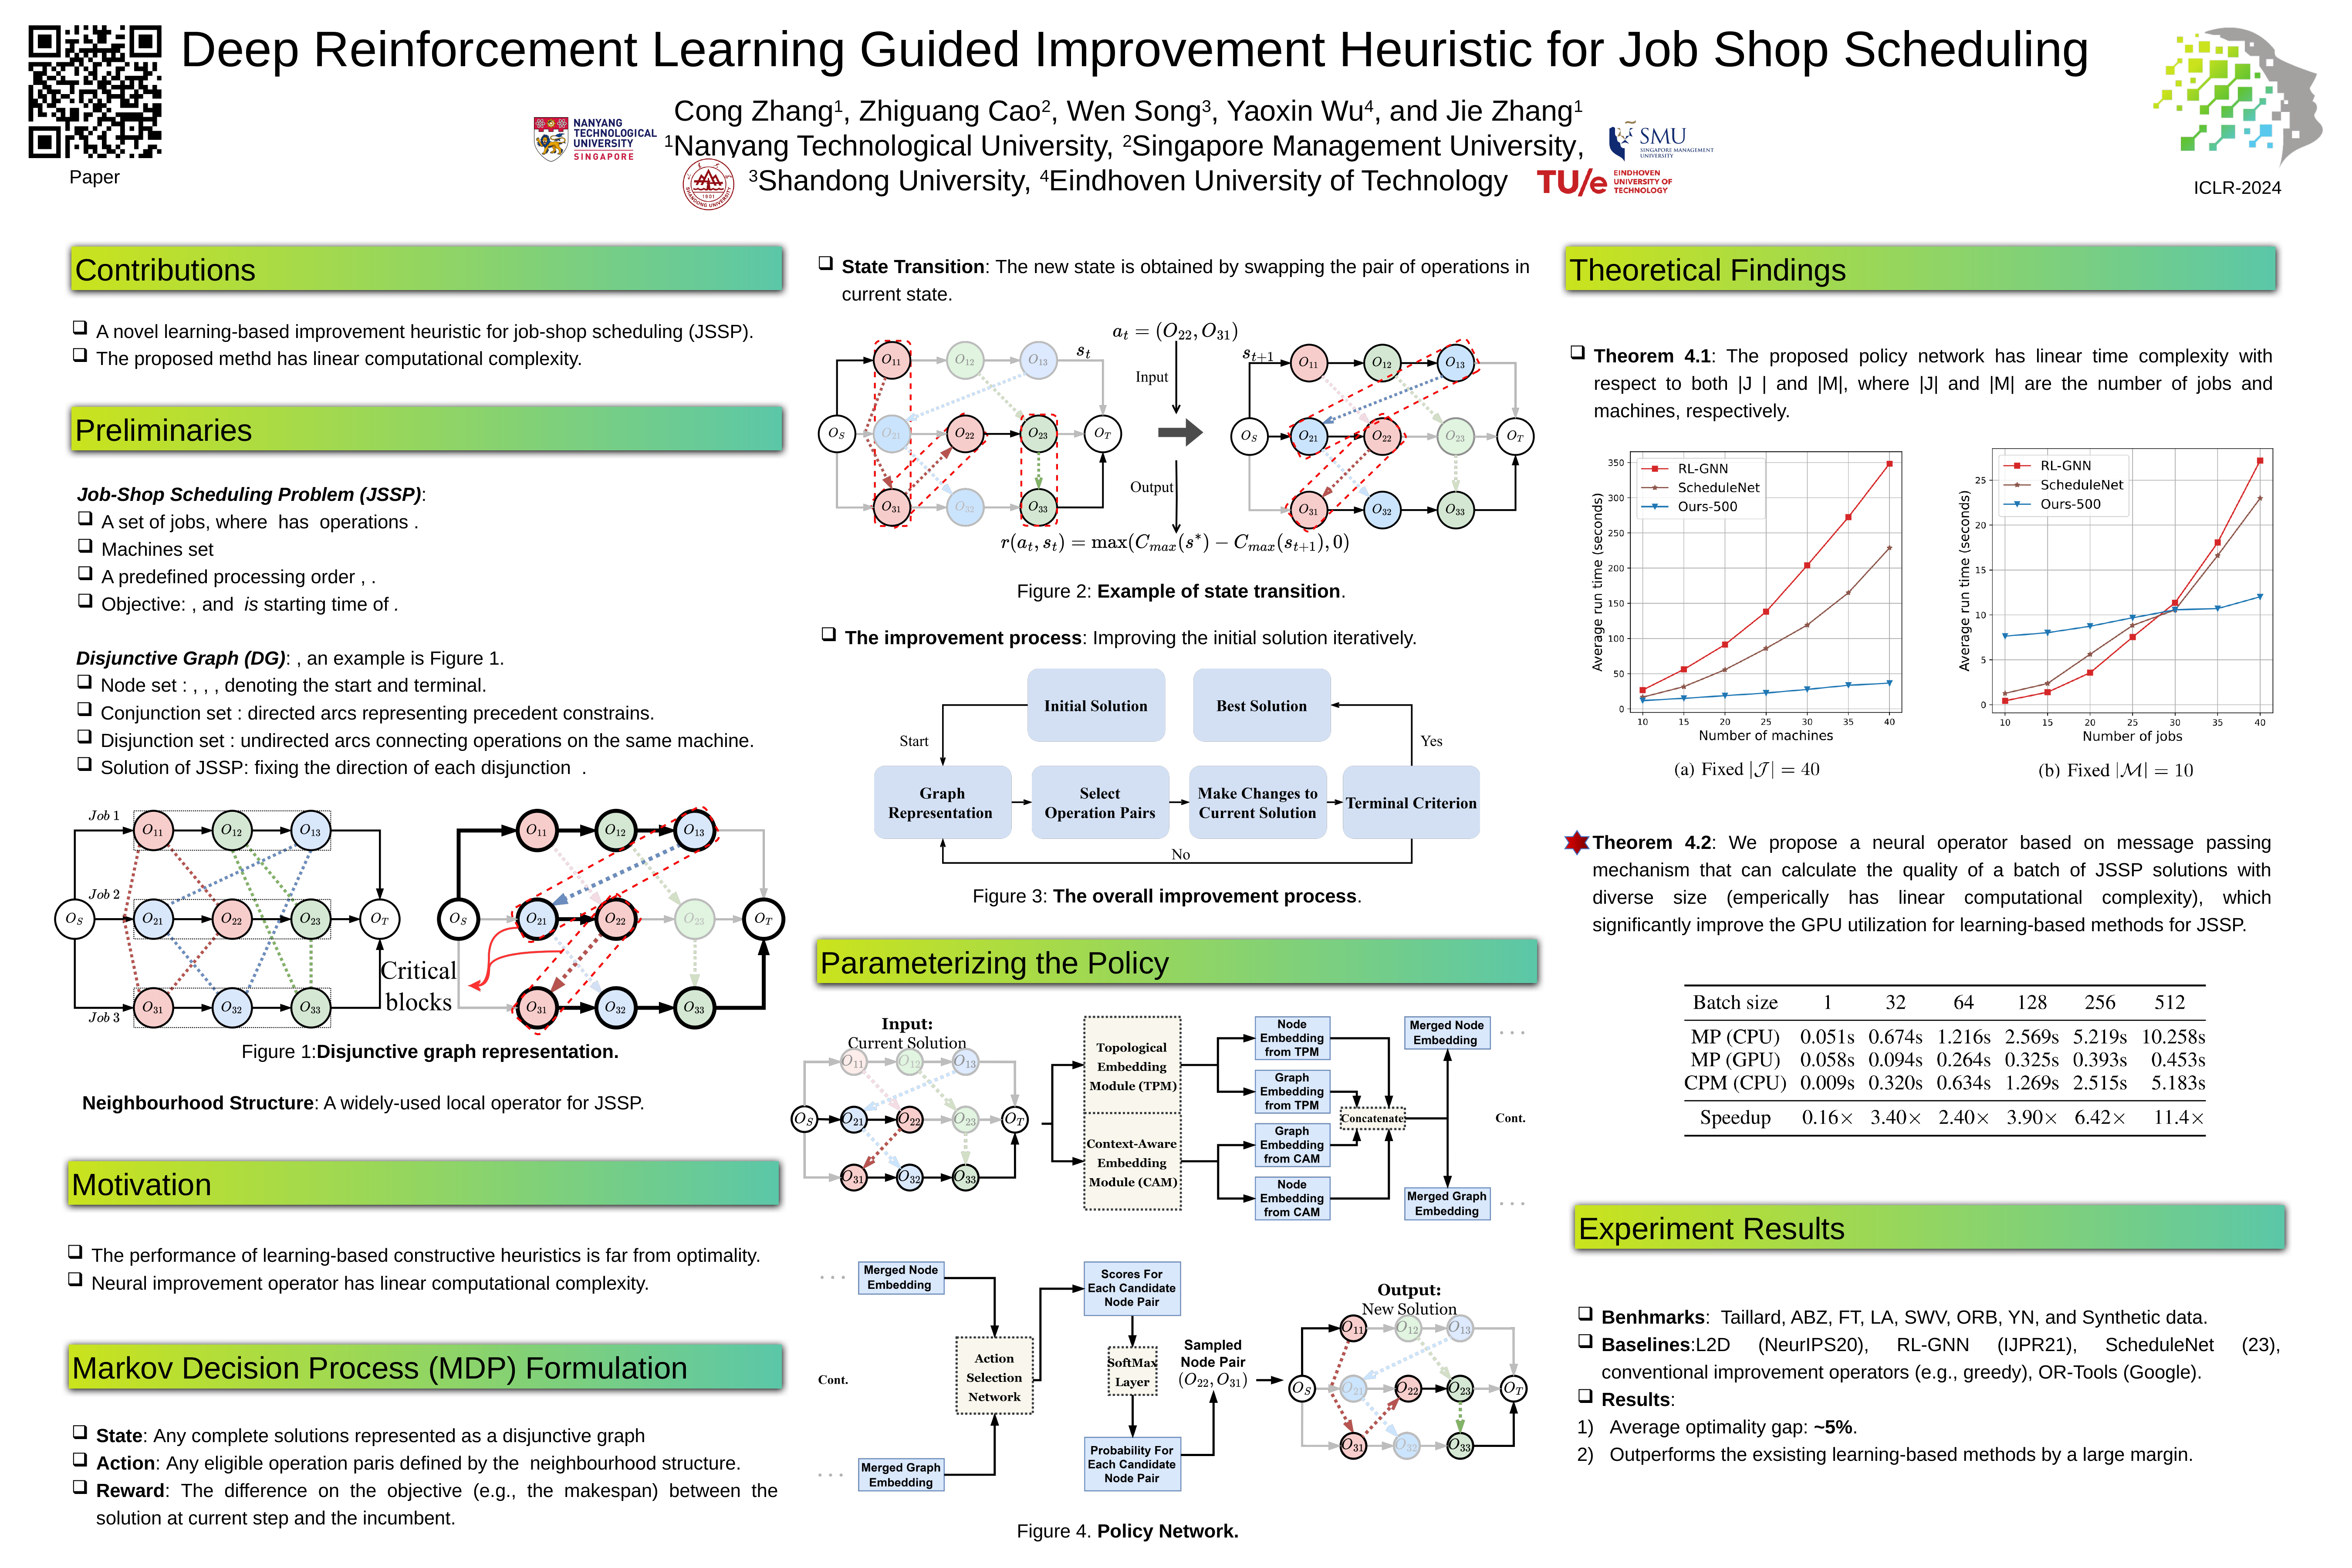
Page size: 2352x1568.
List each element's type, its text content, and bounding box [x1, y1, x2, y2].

picture [874, 668, 1480, 870]
text_box Motivation [68, 1161, 777, 1205]
text_box Figure 1:Disjunctive graph representation. [78, 1039, 777, 1065]
picture [1683, 983, 2206, 1137]
text_box Deep Reinforcement Learning Guided Improvement Heuristic for Job Shop Scheduling [161, 13, 2111, 80]
text_box Figure 2: Example of state transition. [824, 575, 1544, 605]
picture [28, 25, 162, 158]
text_box Contributions [71, 247, 782, 290]
text_box Theoretical Findings [1566, 247, 2276, 290]
text_box [1565, 830, 1589, 855]
text_box The performance of learning-based constructive heuristics is far from optimality. Neural improvement operator has linear computational complexity. [63, 1235, 777, 1297]
picture [2136, 13, 2339, 182]
picture [534, 117, 657, 162]
text_box Cong Zhang1, Zhiguang Cao2, Wen Song3, Yaoxin Wu4, and Jie Zhang1 1Nanyang Technological University, 2Singapore Management University, 3Shandong University, 4Eindhoven University of Technology [181, 88, 2076, 199]
text_box Preliminaries [71, 407, 782, 450]
text_box Experiment Results [1575, 1205, 2285, 1249]
picture [813, 312, 1539, 564]
picture [50, 801, 1562, 1492]
text_box ICLR-2024 [2188, 182, 2288, 201]
picture [1589, 451, 1903, 779]
text_box The improvement process: Improving the initial solution iteratively. [817, 617, 1538, 652]
text_box Paper [61, 161, 129, 191]
text_box Markov Decision Process (MDP) Formulation [69, 1345, 777, 1389]
text_box A novel learning-based improvement heuristic for job-shop scheduling (JSSP). The proposed methd has linear computational complexity. [68, 311, 782, 373]
text_box Theorem 4.2: We propose a neural operator based on message passing mechanism that can calculate the quality of a batch of JSSP solutions with diverse size (emperically has linear computational complexity), which significantly improve the GPU utilization for learning-based methods for JSSP. [1565, 822, 2276, 939]
text_box Benhmarks: Taillard, ABZ, FT, LA, SWV, ORB, YN, and Synthetic data. Baselines:L2D (NeurIPS20), RL-GNN (IJPR21), ScheduleNet (23), conventional improvement operators (e.g., greedy), OR-Tools (Google). Results: Average optimality gap: ~5%. Outperforms the exsisting learning-based methods by a large margin. [1574, 1297, 2285, 1468]
picture [682, 158, 735, 211]
text_box Figure 4. Policy Network. [1014, 1511, 1326, 1545]
picture [1954, 447, 2274, 778]
picture [1530, 120, 1714, 204]
text_box State Transition: The new state is obtained by swapping the pair of operations in current state. [814, 247, 1534, 308]
text_box Theorem 4.1: The proposed policy network has linear time complexity with respect to both |J | and |M|, where |J| and |M| are the number of jobs and machines, respectively. [1566, 336, 2277, 425]
text_box Figure 3: The overall improvement process. [810, 880, 1531, 910]
text_box Parameterizing the Policy [817, 939, 1538, 983]
